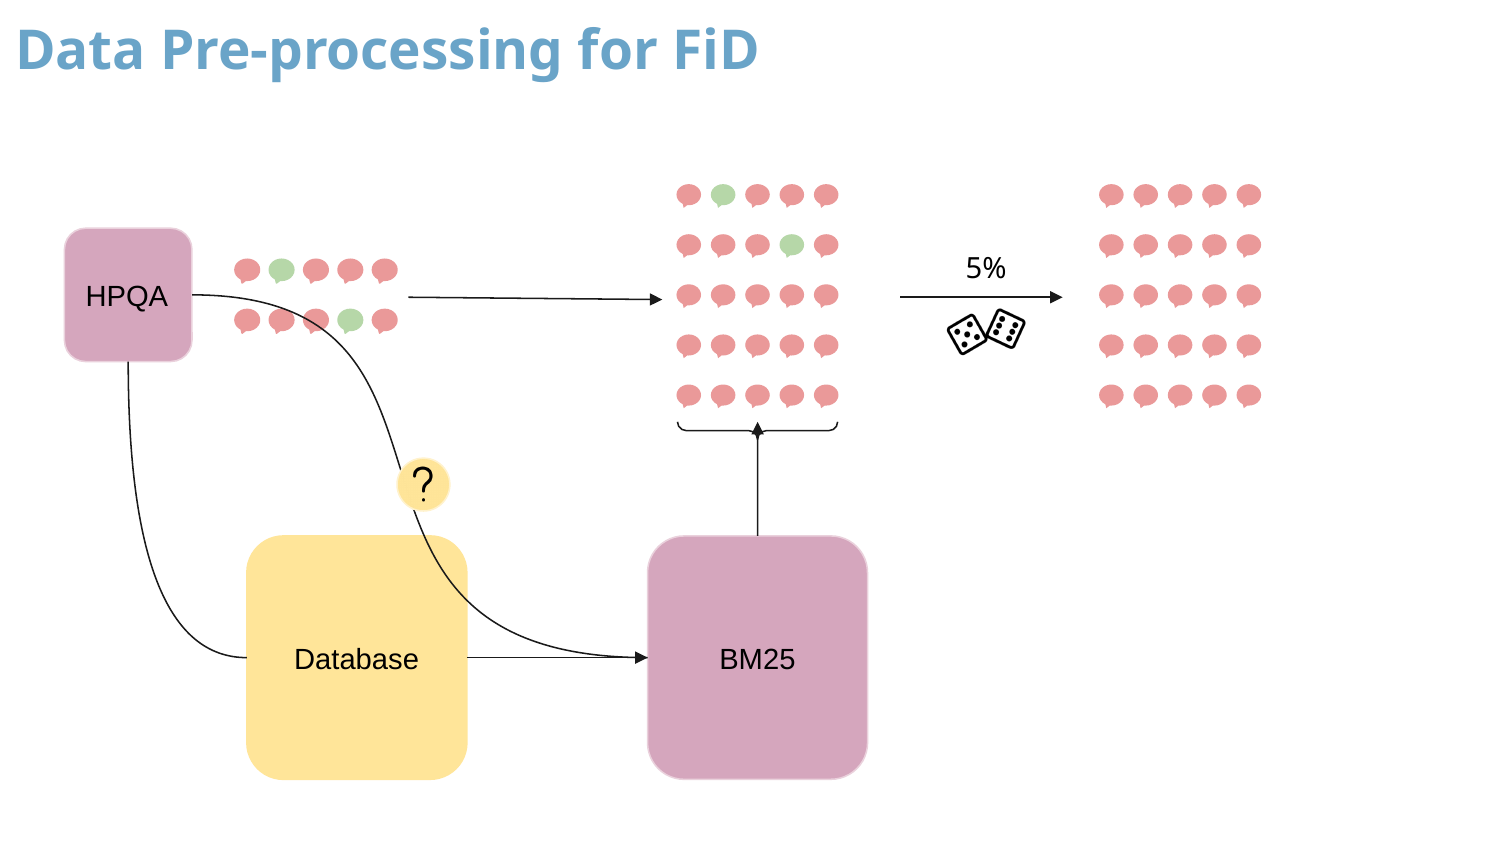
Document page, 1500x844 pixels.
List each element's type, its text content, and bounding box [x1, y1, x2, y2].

text_box [813, 234, 839, 258]
text_box [779, 184, 805, 208]
text_box [813, 284, 839, 309]
text_box [676, 334, 702, 359]
text_box [1202, 234, 1227, 258]
text_box [1133, 234, 1159, 258]
text_box [1167, 384, 1193, 409]
text_box [676, 184, 702, 208]
text_box [1202, 384, 1227, 409]
text_box [779, 284, 805, 309]
text_box [1202, 284, 1227, 309]
text_box [710, 184, 736, 208]
text_box [676, 384, 702, 409]
text_box [745, 334, 770, 359]
text_box [758, 421, 838, 432]
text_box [191, 294, 648, 658]
text_box [1236, 284, 1262, 309]
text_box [234, 259, 398, 293]
text_box [745, 184, 770, 208]
text_box [1236, 184, 1262, 208]
text_box [1167, 184, 1193, 208]
text_box [1099, 184, 1124, 208]
text_box [1167, 334, 1193, 359]
text_box [710, 234, 736, 258]
text_box [1099, 384, 1124, 409]
text_box [1133, 334, 1159, 359]
text_box [1236, 234, 1262, 258]
text_box Database [246, 665, 467, 780]
text_box [813, 184, 839, 208]
text_box [1202, 184, 1227, 208]
text_box [1167, 284, 1193, 309]
picture [943, 305, 1030, 359]
text_box [710, 384, 736, 409]
text_box [1236, 334, 1262, 359]
text_box [1099, 334, 1124, 359]
title Data Pre-processing for FiD [0, 0, 1262, 113]
text_box [710, 284, 736, 309]
text_box [813, 384, 839, 409]
text_box [676, 234, 702, 258]
text_box [1099, 234, 1124, 258]
text_box [813, 334, 839, 359]
text_box [779, 334, 805, 359]
text_box [745, 234, 770, 258]
text_box [1133, 284, 1159, 309]
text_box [649, 296, 663, 300]
text_box BM25 [647, 535, 868, 780]
text_box [1202, 334, 1227, 359]
text_box [677, 421, 757, 432]
text_box [1133, 384, 1159, 409]
text_box 5% [936, 234, 1036, 296]
text_box [779, 234, 805, 258]
text_box [779, 384, 805, 409]
text_box [1133, 184, 1159, 208]
picture [396, 457, 451, 512]
text_box HPQA [64, 228, 192, 362]
text_box [710, 334, 736, 359]
text_box [745, 384, 770, 409]
text_box [745, 284, 770, 309]
text_box [1167, 234, 1193, 258]
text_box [39, 450, 186, 570]
text_box [1236, 384, 1262, 409]
text_box [1099, 284, 1124, 309]
text_box [676, 284, 702, 309]
